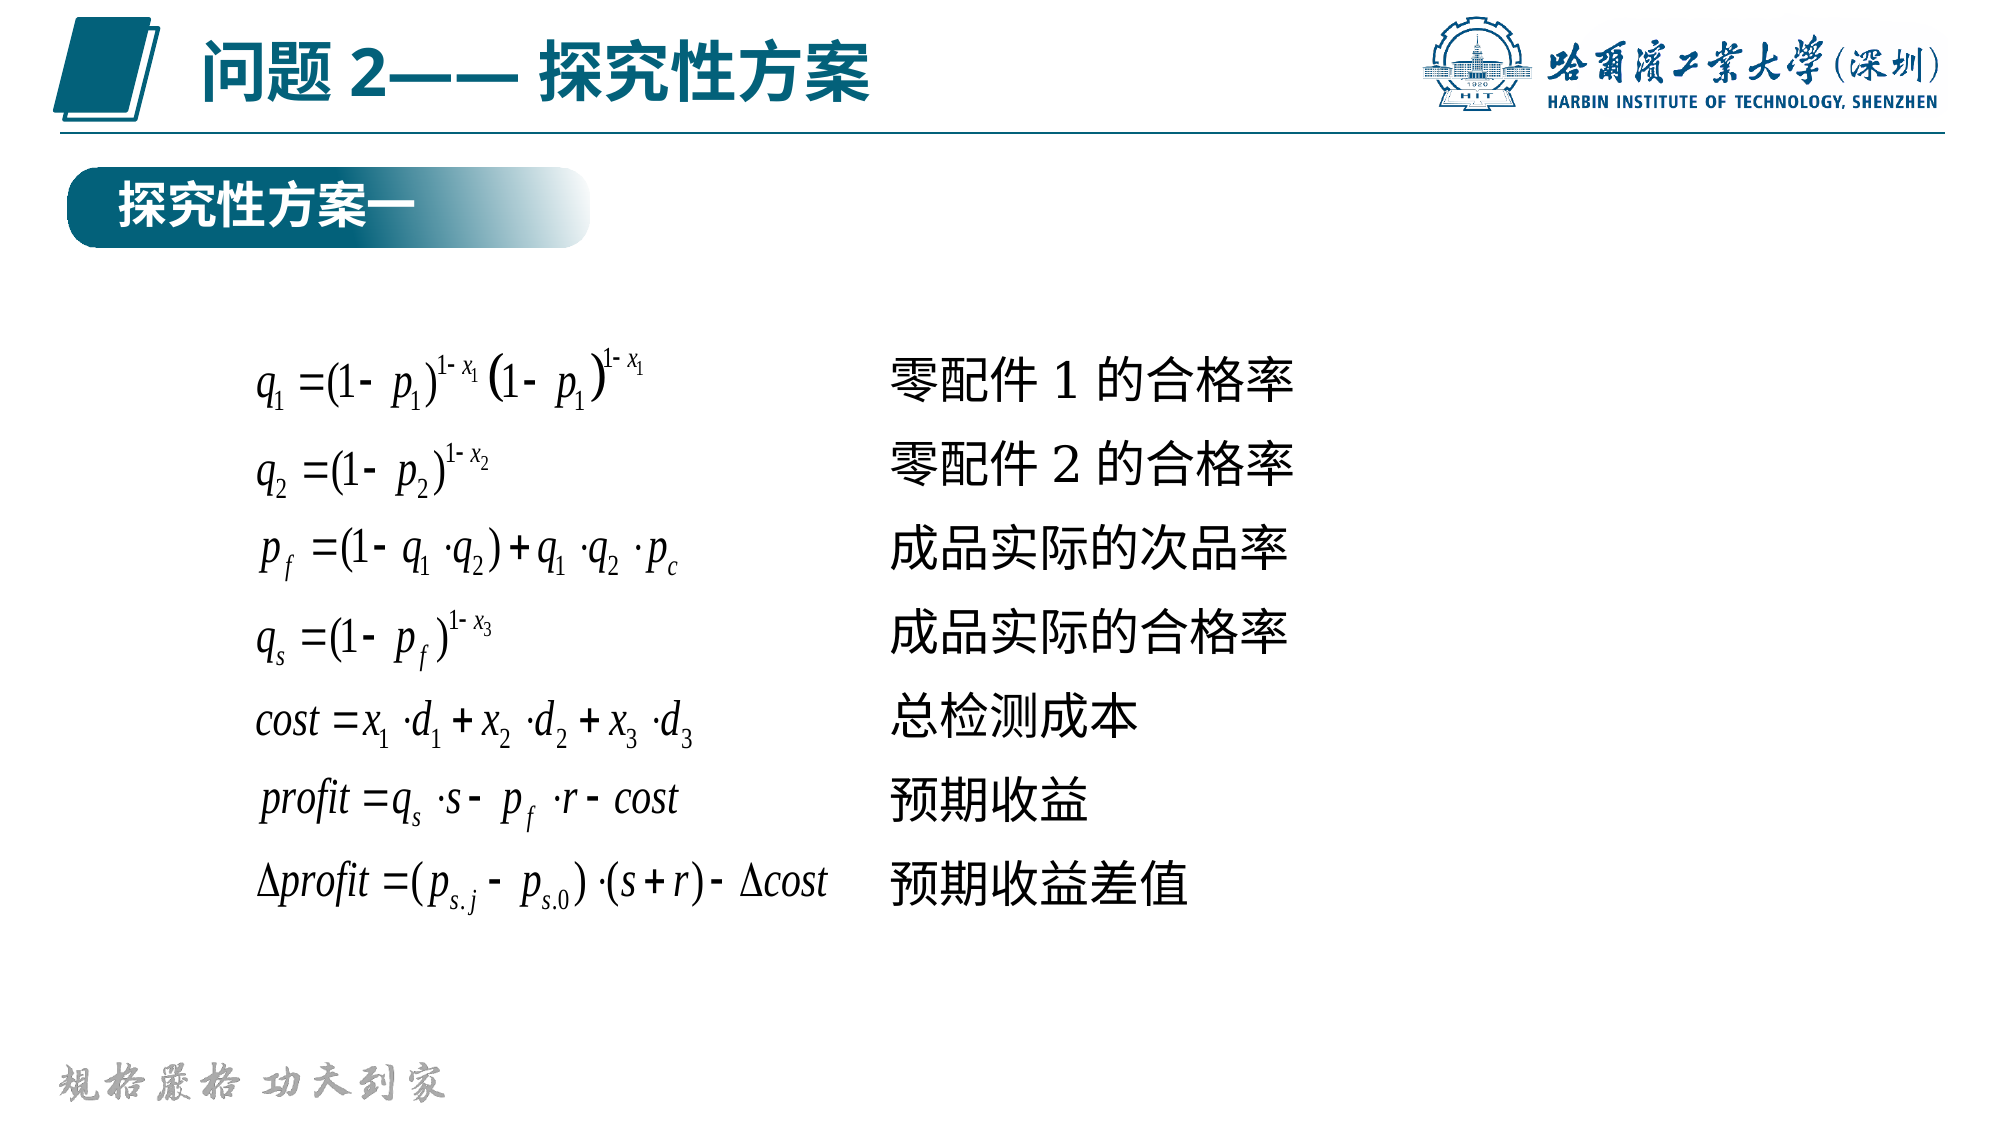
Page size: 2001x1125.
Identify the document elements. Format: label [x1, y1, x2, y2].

text_box [249, 336, 836, 927]
text_box [38, 19, 1945, 1118]
picture [1414, 11, 1949, 119]
